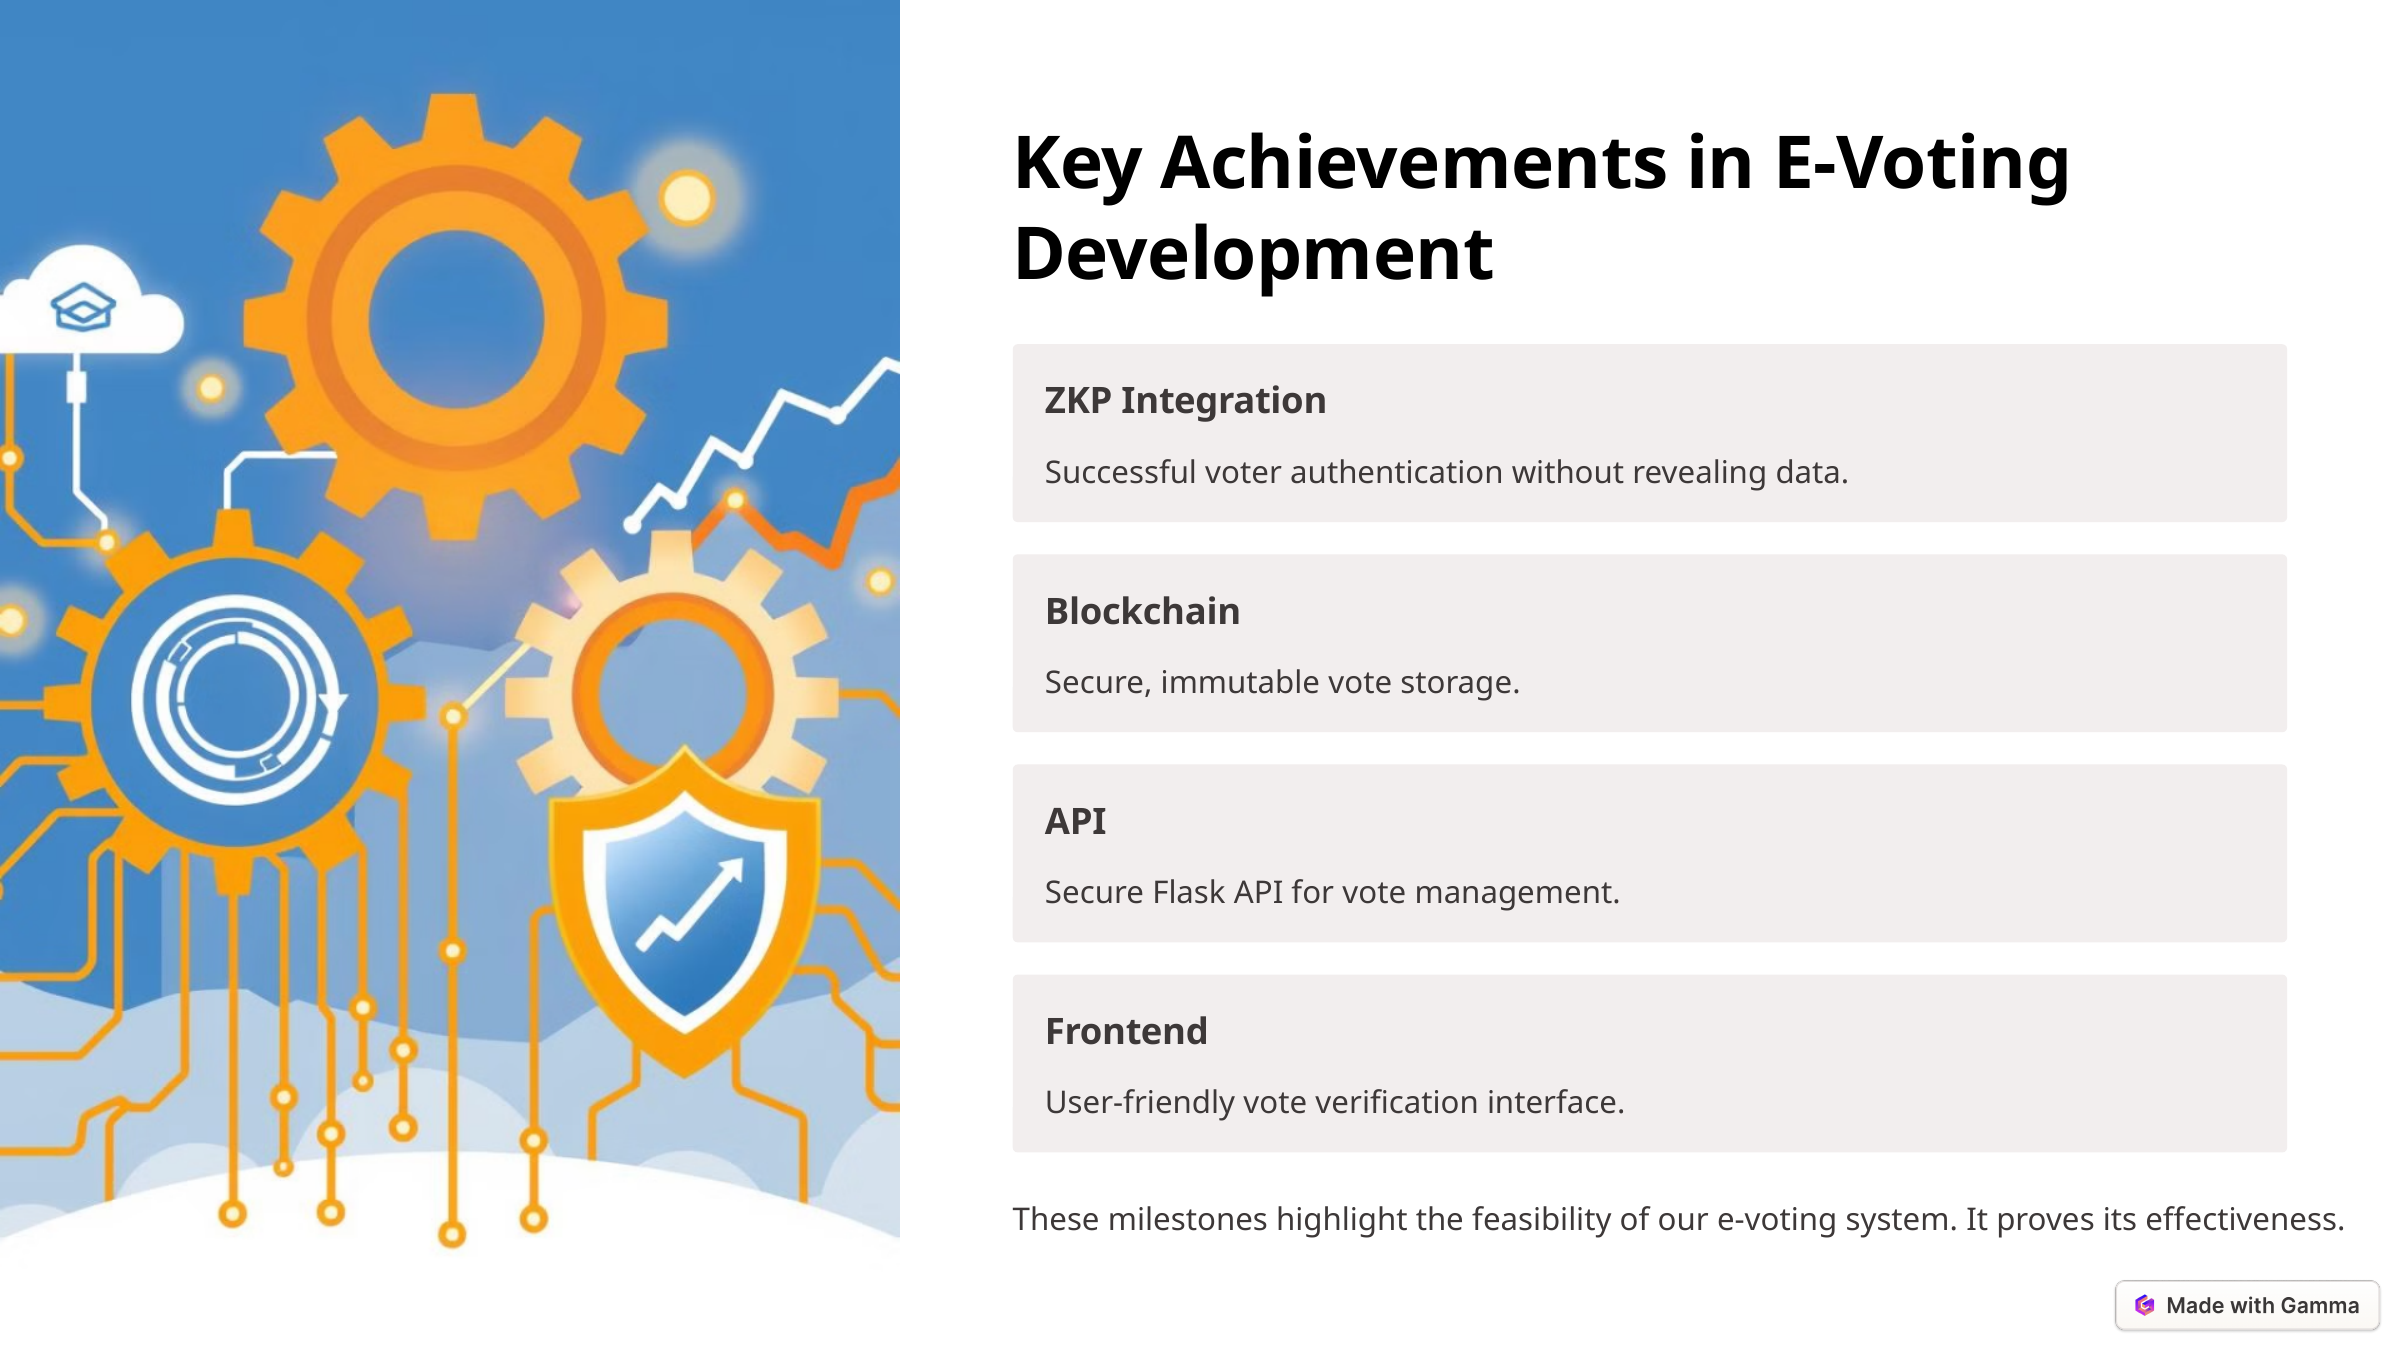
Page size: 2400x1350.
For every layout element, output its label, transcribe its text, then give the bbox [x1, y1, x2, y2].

text_box Secure, immutable vote storage. [1044, 651, 2255, 701]
text_box Key Achievements in E-Voting Development [1012, 112, 2288, 296]
text_box API [1044, 796, 1412, 843]
text_box User-friendly vote verification interface. [1044, 1071, 2255, 1121]
text_box [1012, 344, 2288, 523]
picture [2106, 1271, 2389, 1339]
text_box Secure Flask API for vote management. [1044, 861, 2255, 911]
text_box These milestones highlight the feasibility of our e-voting system. It proves its effectiveness. [1012, 1188, 2288, 1238]
text_box Blockchain [1044, 586, 1412, 633]
picture [0, 0, 900, 1350]
text_box [1012, 554, 2288, 733]
text_box ZKP Integration [1044, 376, 1412, 423]
text_box [1012, 974, 2288, 1153]
text_box [1012, 764, 2288, 943]
text_box Frontend [1044, 1006, 1412, 1053]
text_box Successful voter authentication without revealing data. [1044, 441, 2255, 490]
